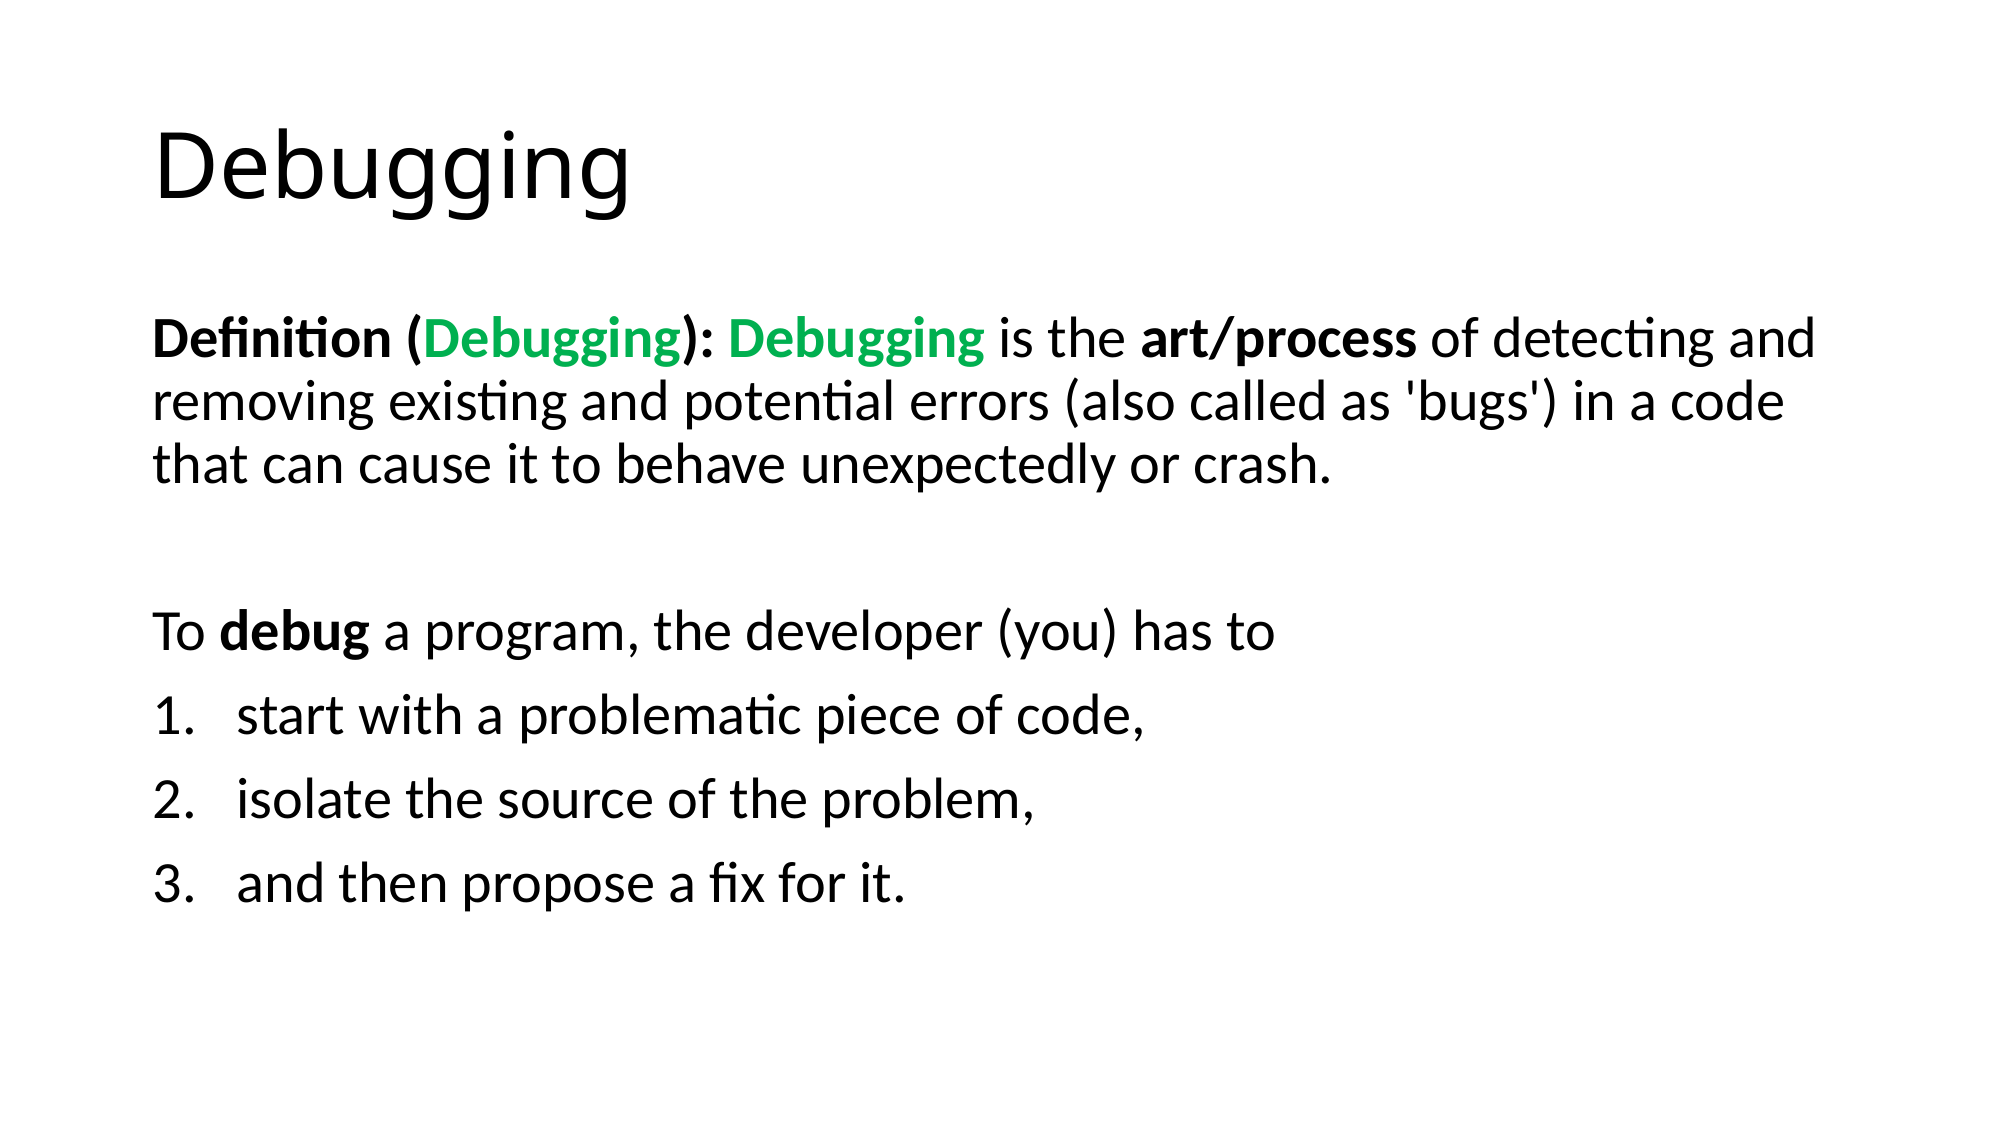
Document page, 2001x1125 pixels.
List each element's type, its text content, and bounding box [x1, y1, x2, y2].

title Debugging [137, 59, 1863, 278]
list Definition (Debugging): Debugging is the art/process of detecting and removing existing and potential errors (also called as 'bugs') in a code that can cause it to behave unexpectedly or crash. To debug a program, the developer (you) has to start with a problematic piece of code, isolate the source of the problem, and then propose a fix for it. [137, 299, 1863, 1014]
